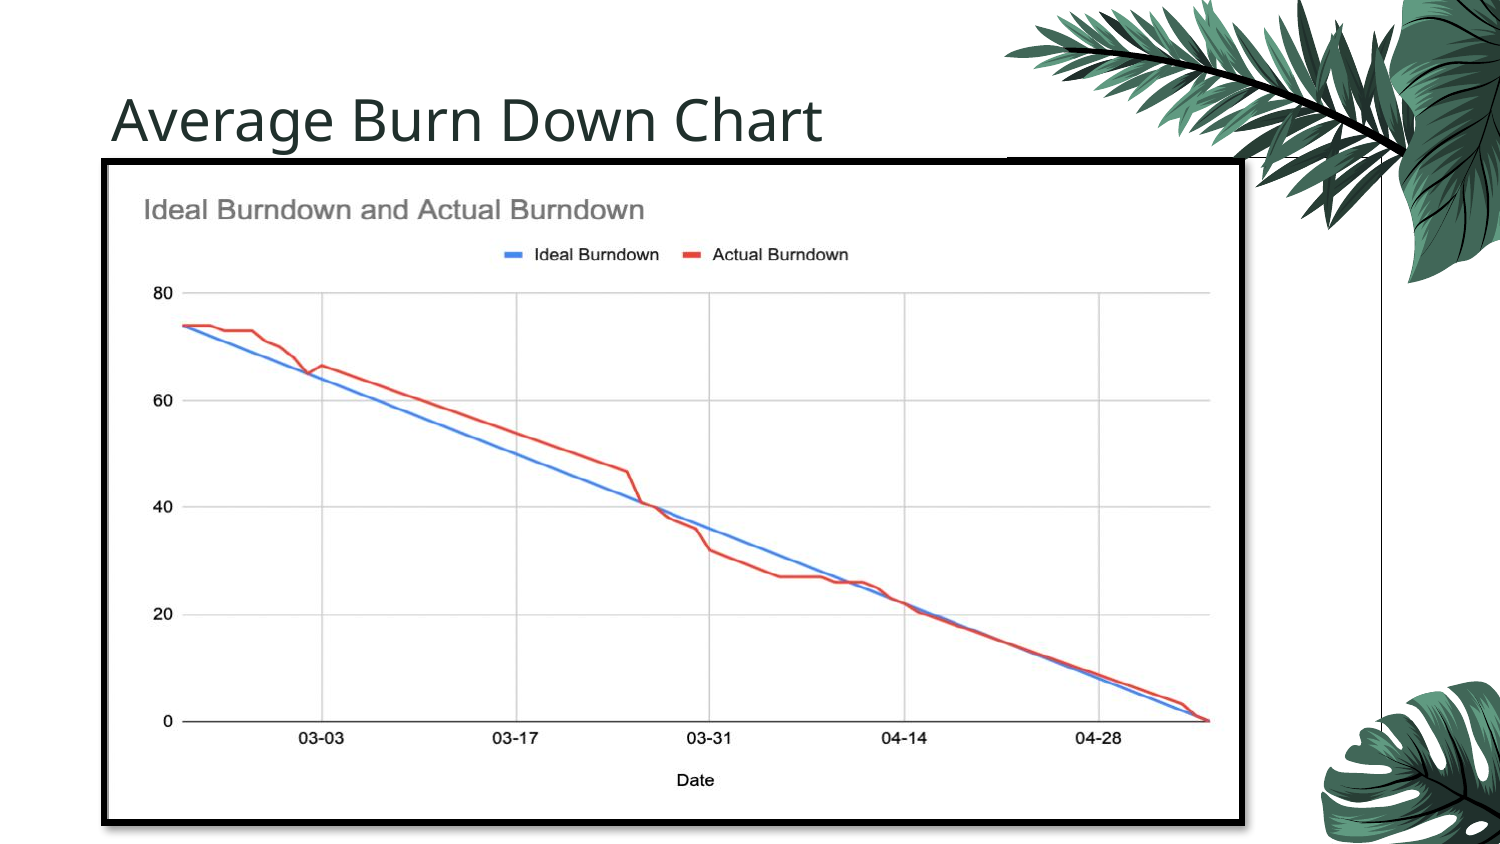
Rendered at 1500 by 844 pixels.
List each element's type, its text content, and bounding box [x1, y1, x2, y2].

picture [107, 164, 1239, 820]
title Average Burn Down Chart [96, 67, 948, 225]
